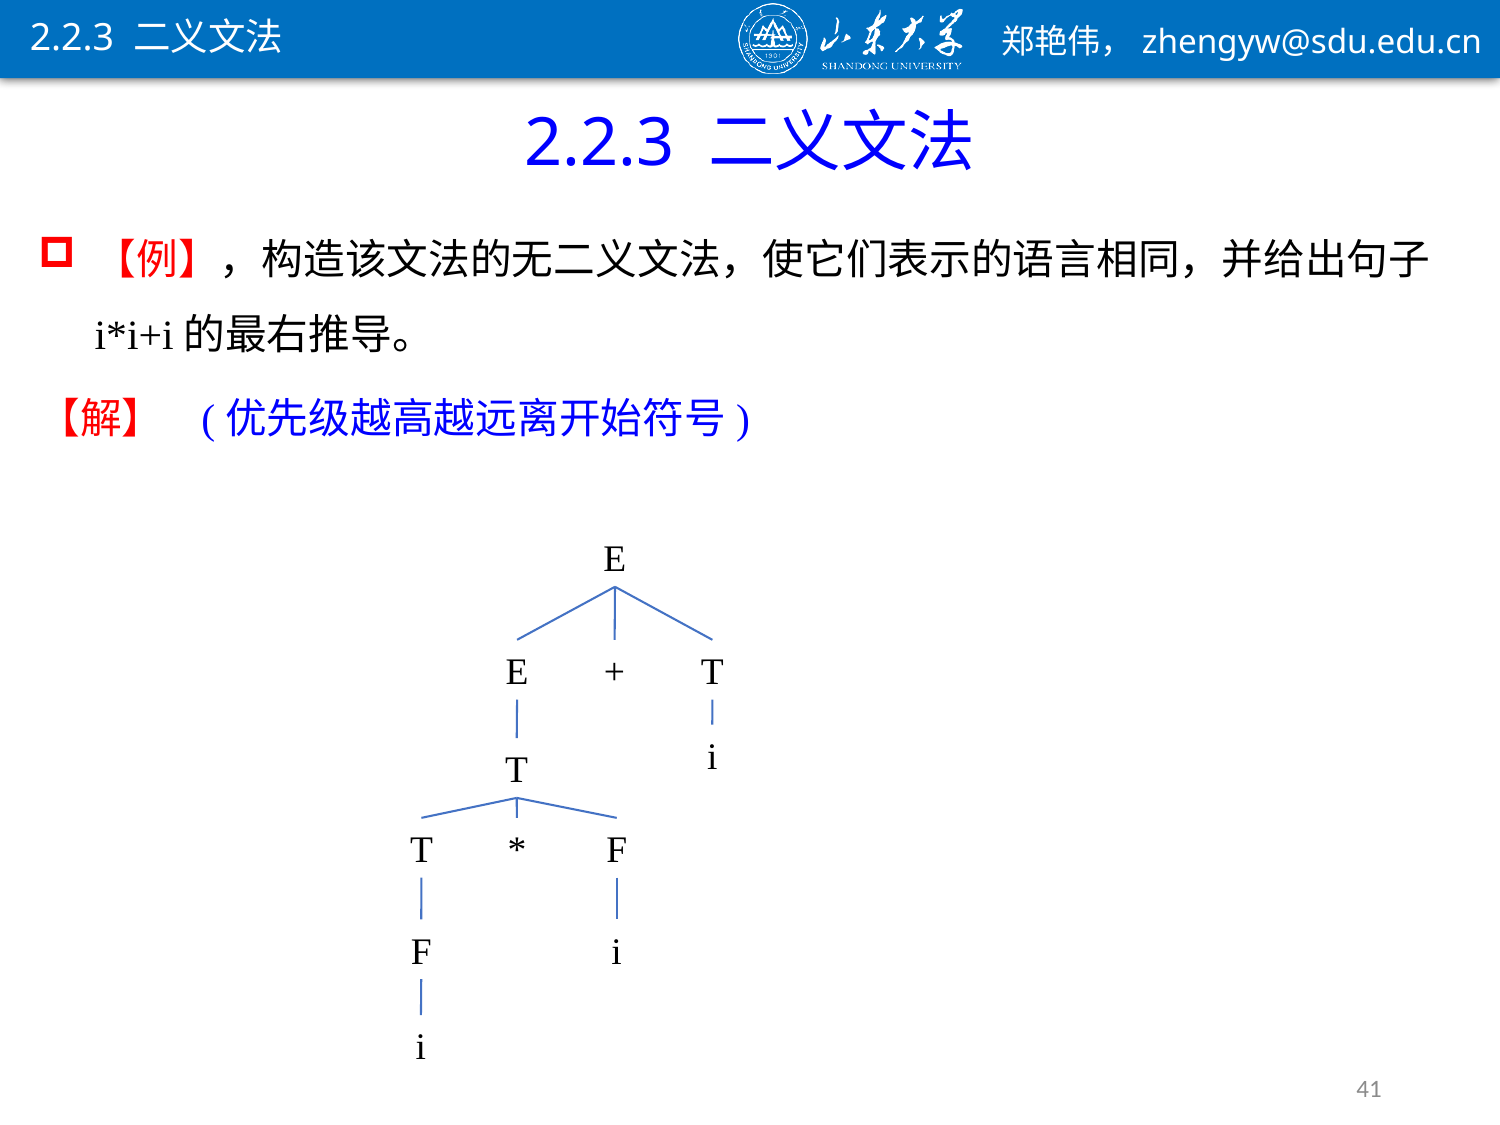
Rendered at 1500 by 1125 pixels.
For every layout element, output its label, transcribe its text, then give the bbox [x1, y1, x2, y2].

text_box i [589, 919, 644, 979]
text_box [421, 798, 516, 818]
text_box i [394, 1014, 448, 1075]
text_box E [588, 527, 642, 587]
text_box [516, 798, 617, 818]
text_box E [490, 639, 544, 700]
slide_number 41 [1059, 1057, 1397, 1118]
text_box T [395, 817, 448, 878]
text_box T [685, 639, 740, 700]
text_box 2.2.3 二义文法 [15, 5, 298, 66]
text_box + [565, 640, 665, 700]
text_box 2.2.3 二义文法 [0, 91, 1500, 187]
text_box T [489, 738, 544, 798]
text_box F [394, 919, 449, 979]
picture [738, 3, 963, 74]
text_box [516, 587, 614, 640]
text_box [614, 587, 713, 640]
text_box i [685, 724, 740, 785]
text_box * [467, 818, 567, 878]
text_box F [589, 817, 644, 878]
